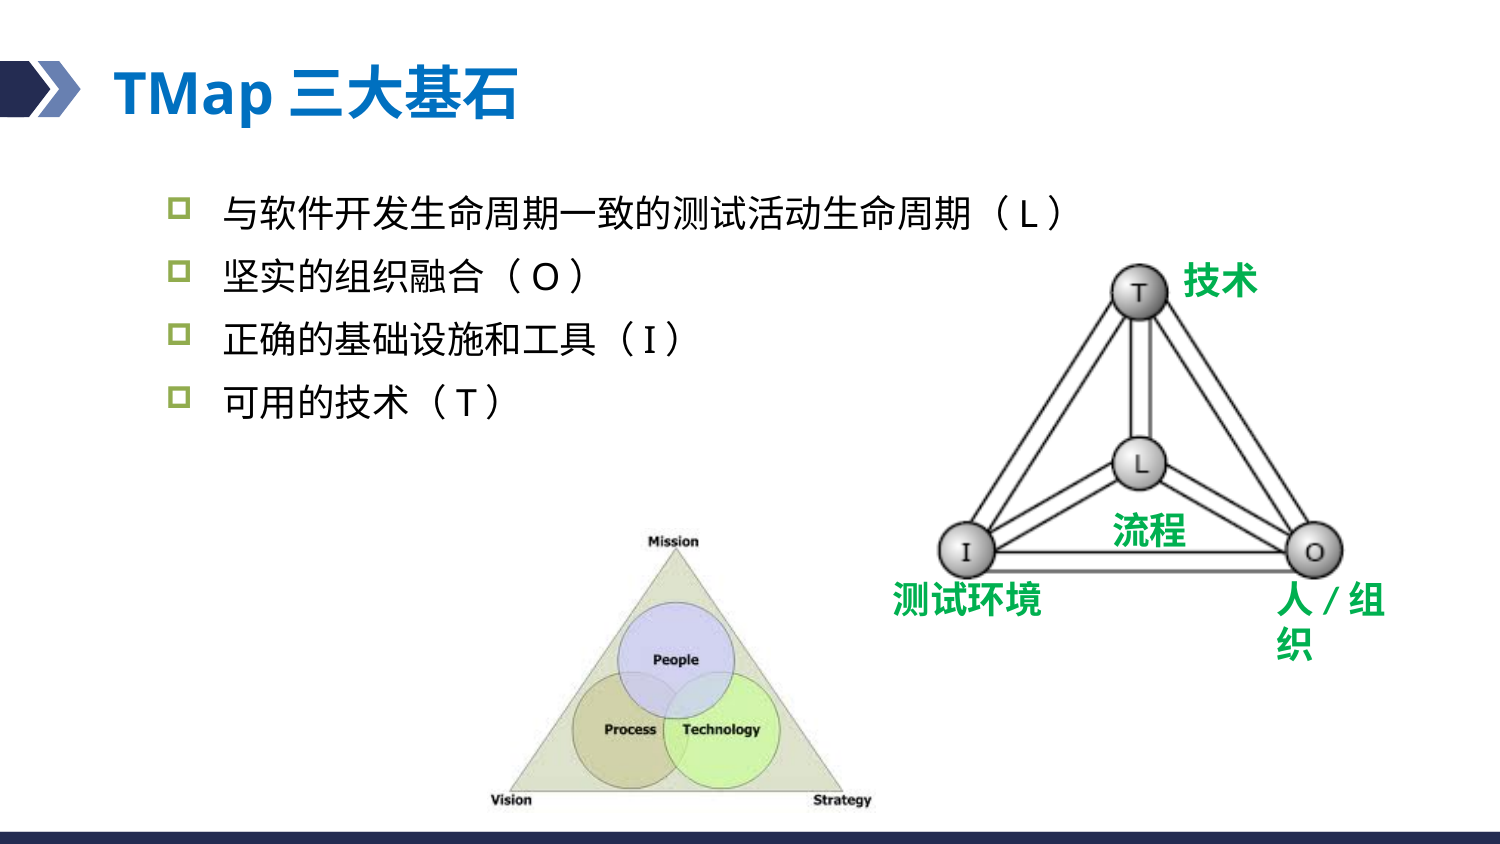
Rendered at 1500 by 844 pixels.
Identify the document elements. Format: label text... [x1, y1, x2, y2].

title TMap三大基石 [98, 57, 849, 127]
picture [921, 250, 1354, 598]
text_box 人/组织 [1261, 569, 1426, 674]
text_box 测试环境 [878, 569, 1069, 629]
picture [487, 528, 876, 813]
text_box 与软件开发生命周期一致的测试活动生命周期（L） 坚实的组织融合（O） 正确的基础设施和工具（I） 可用的技术（T） [165, 171, 1123, 424]
